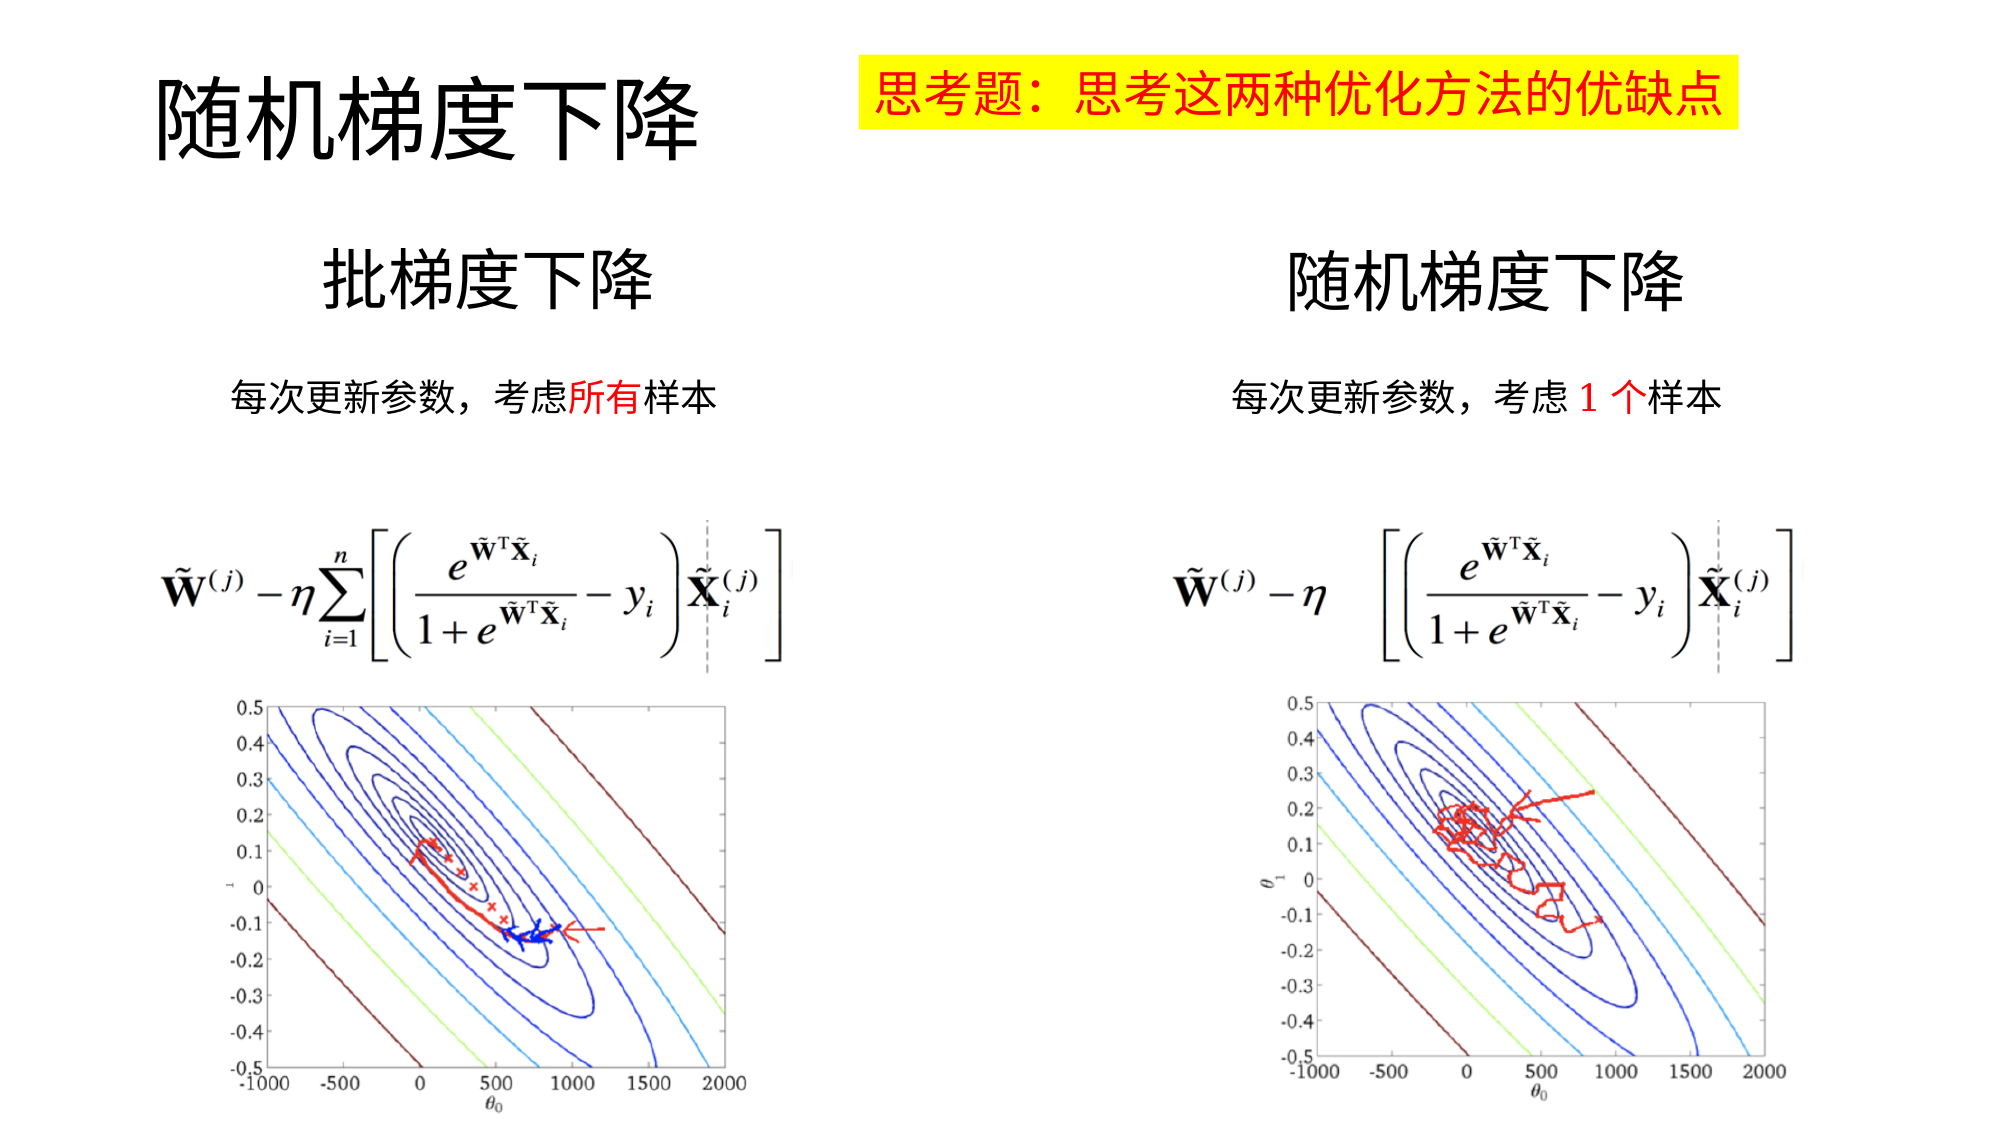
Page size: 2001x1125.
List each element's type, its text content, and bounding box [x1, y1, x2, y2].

picture [213, 688, 764, 1125]
picture [1249, 674, 1804, 1107]
text_box 随机梯度下降 [1270, 232, 1701, 328]
text_box 批梯度下降 [306, 230, 671, 325]
title 随机梯度下降 [137, 15, 1863, 233]
text_box 思考题：思考这两种优化方法的优缺点 [858, 54, 1739, 130]
text_box 每次更新参数，考虑1个样本 [1216, 366, 1738, 427]
picture [156, 520, 793, 675]
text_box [1168, 520, 1804, 675]
text_box 每次更新参数，考虑所有样本 [215, 366, 734, 427]
